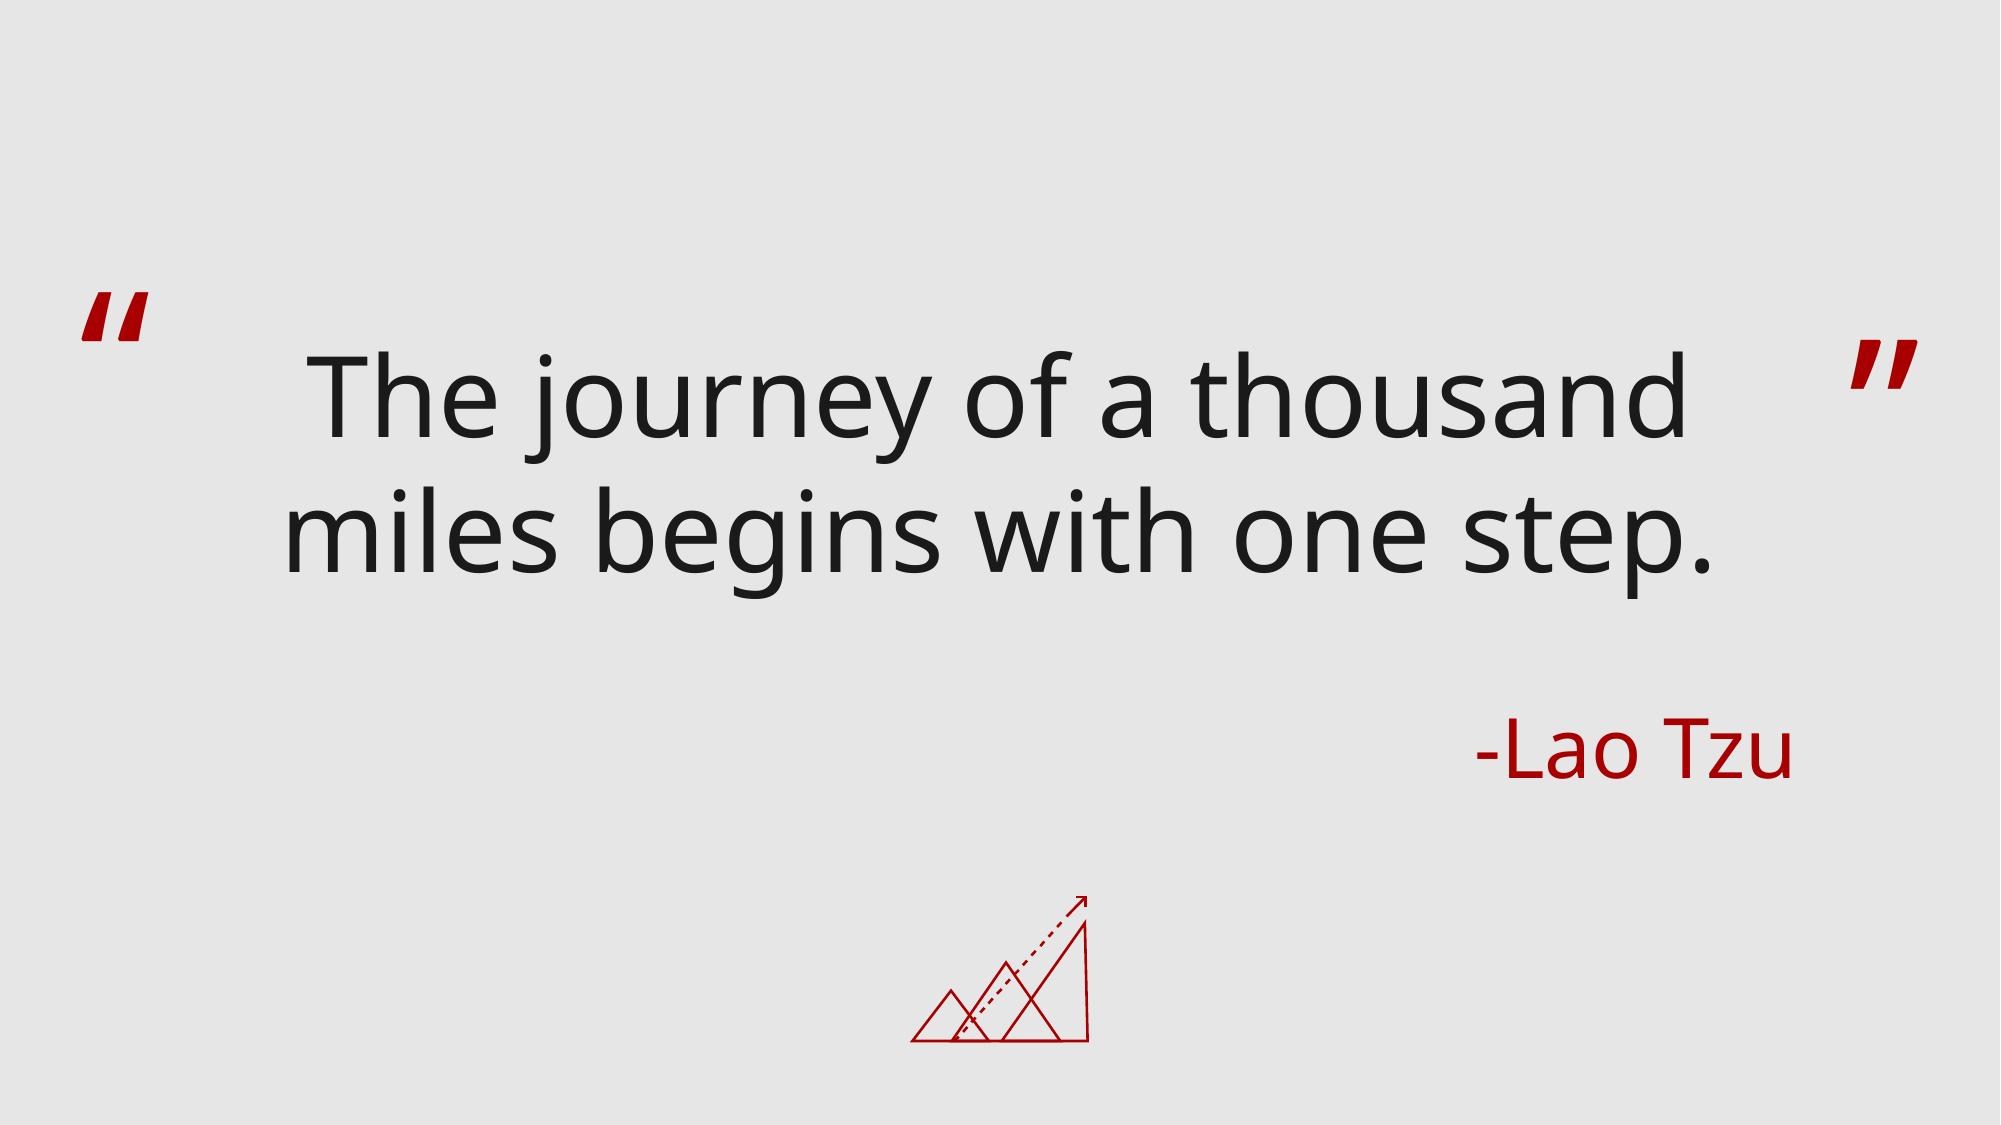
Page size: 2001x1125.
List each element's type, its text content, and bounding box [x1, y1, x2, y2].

text_box The journey of a thousand miles begins with one step. -Lao Tzu [203, 325, 1797, 796]
text_box “ [1833, 199, 1936, 454]
text_box [912, 923, 1088, 1042]
text_box “ [64, 227, 167, 483]
text_box [1066, 896, 1086, 917]
